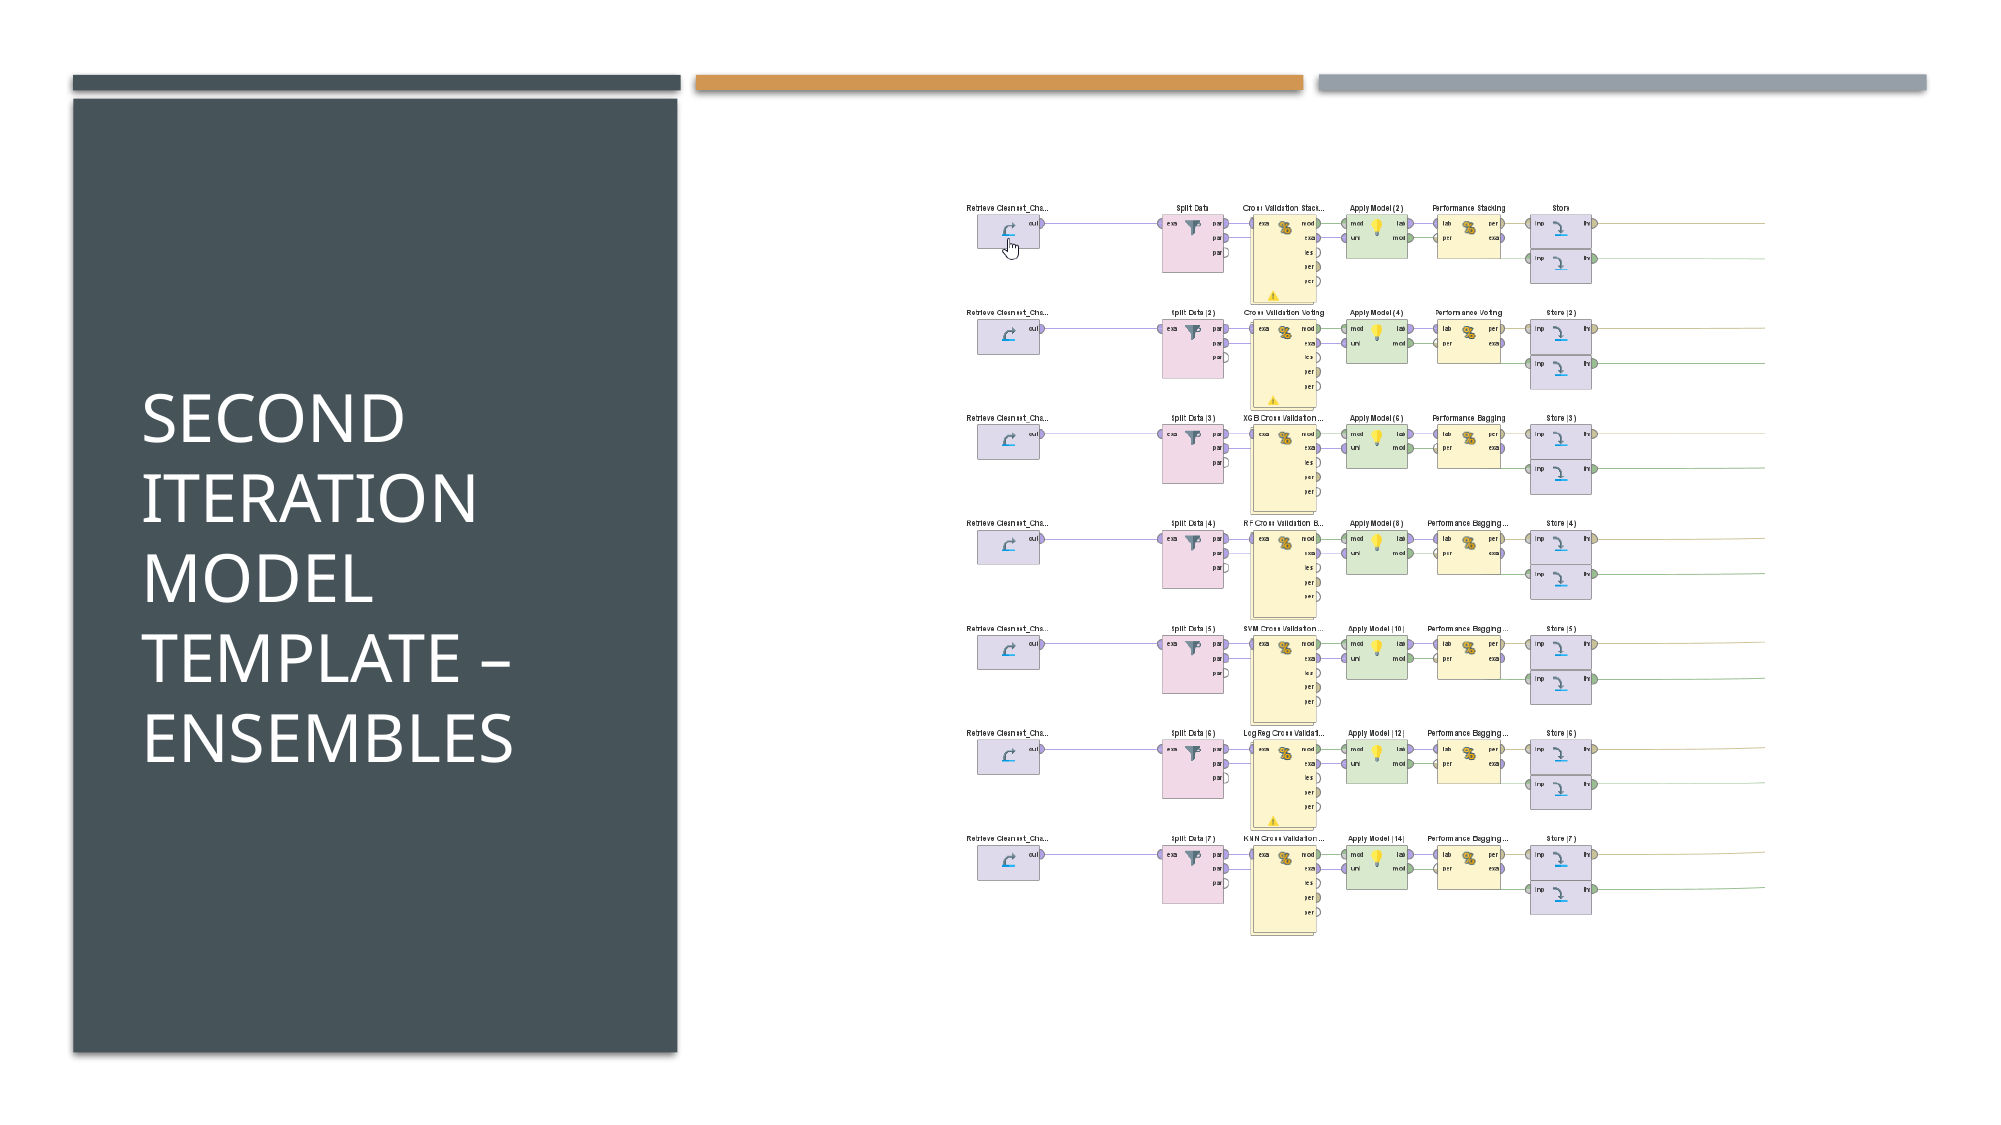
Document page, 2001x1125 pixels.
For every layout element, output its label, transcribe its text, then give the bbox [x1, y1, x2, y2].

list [933, 192, 1766, 959]
title Second Iteration Model Template – Ensembles [125, 100, 624, 1052]
